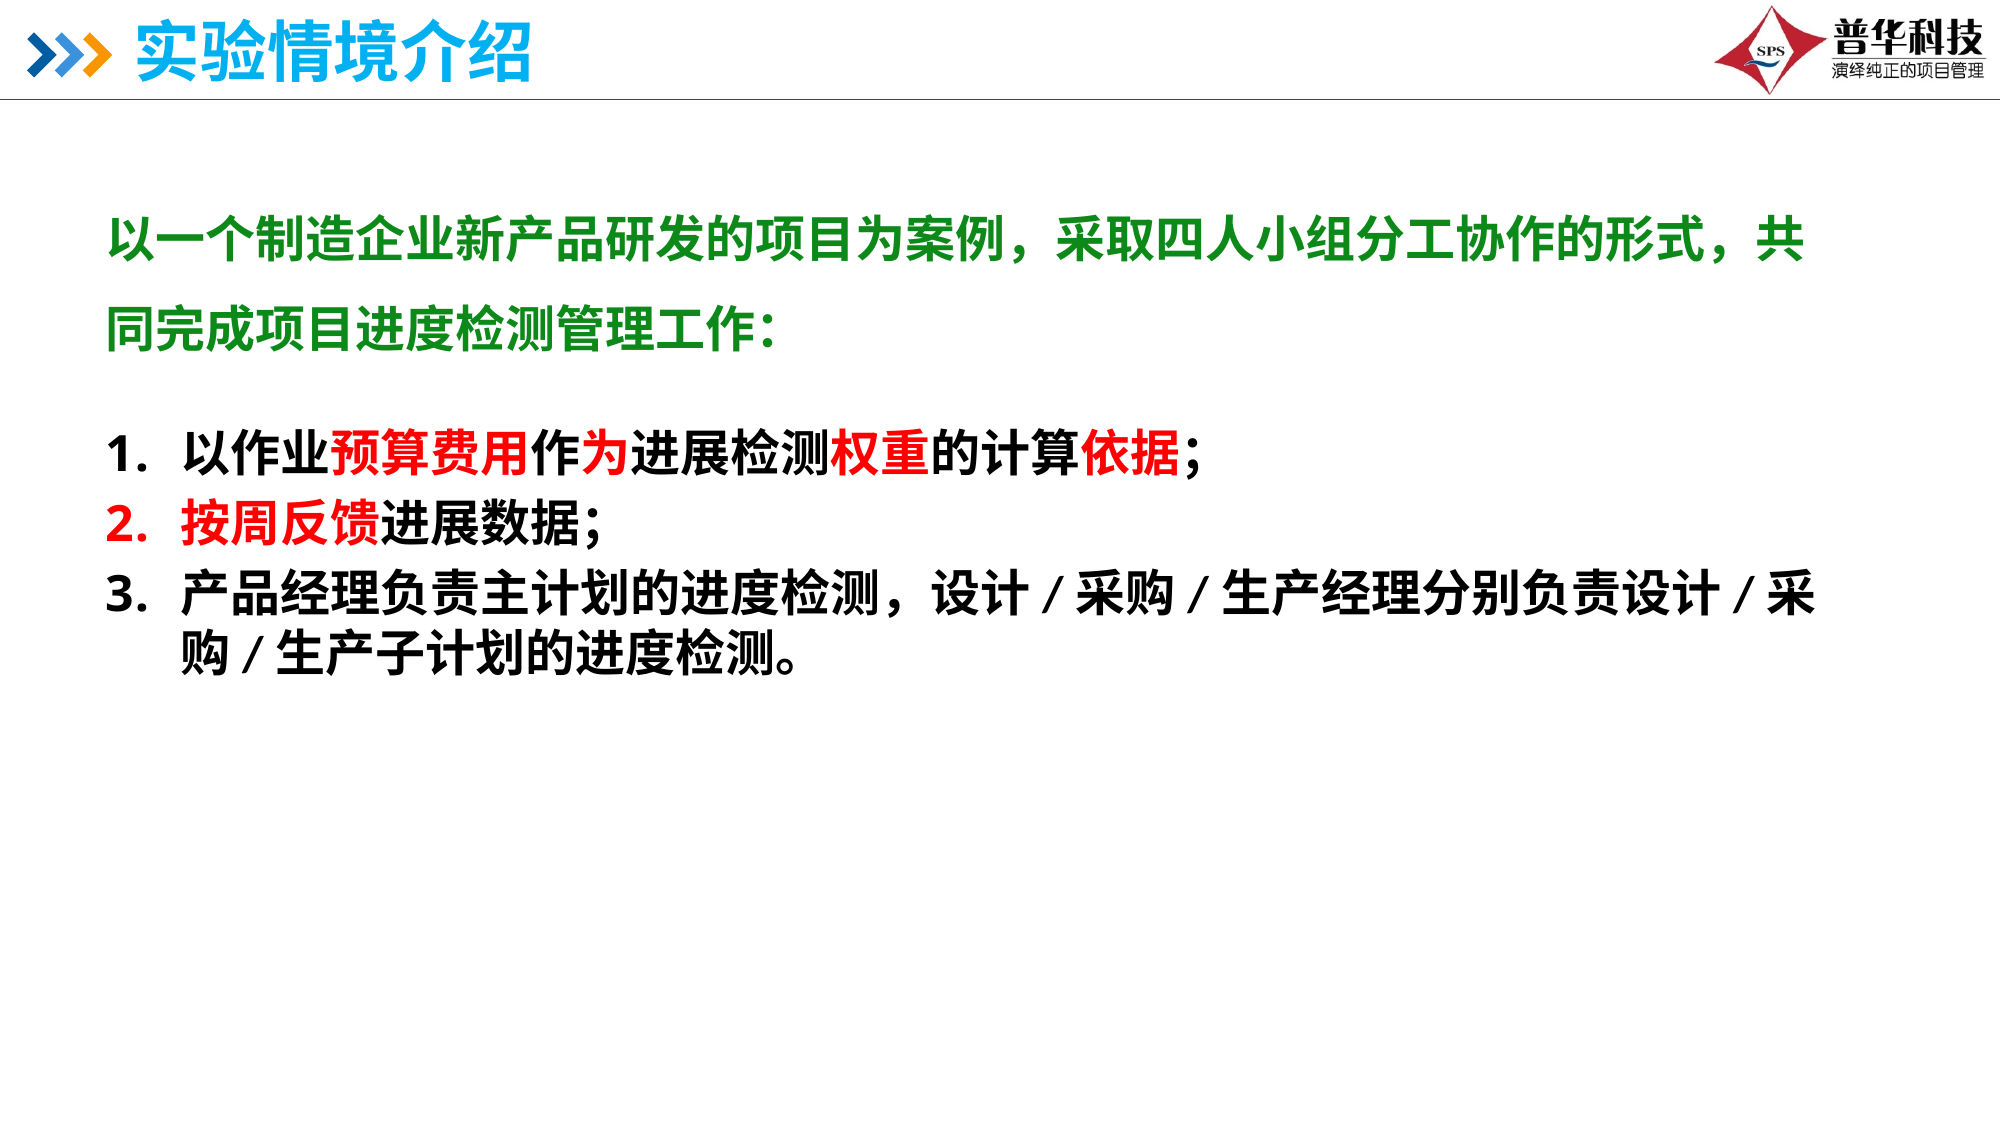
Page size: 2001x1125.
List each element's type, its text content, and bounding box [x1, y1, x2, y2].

text_box 以一个制造企业新产品研发的项目为案例，采取四人小组分工协作的形式，共同完成项目进度检测管理工作： 以作业预算费用作为进展检测权重的计算依据； 按周反馈进展数据； 产品经理负责主计划的进度检测，设计/采购/生产经理分别负责设计/采购/生产子计划的进度检测。 [85, 167, 1859, 847]
picture [1703, 4, 1999, 95]
title 实验情境介绍 [118, 20, 1302, 91]
